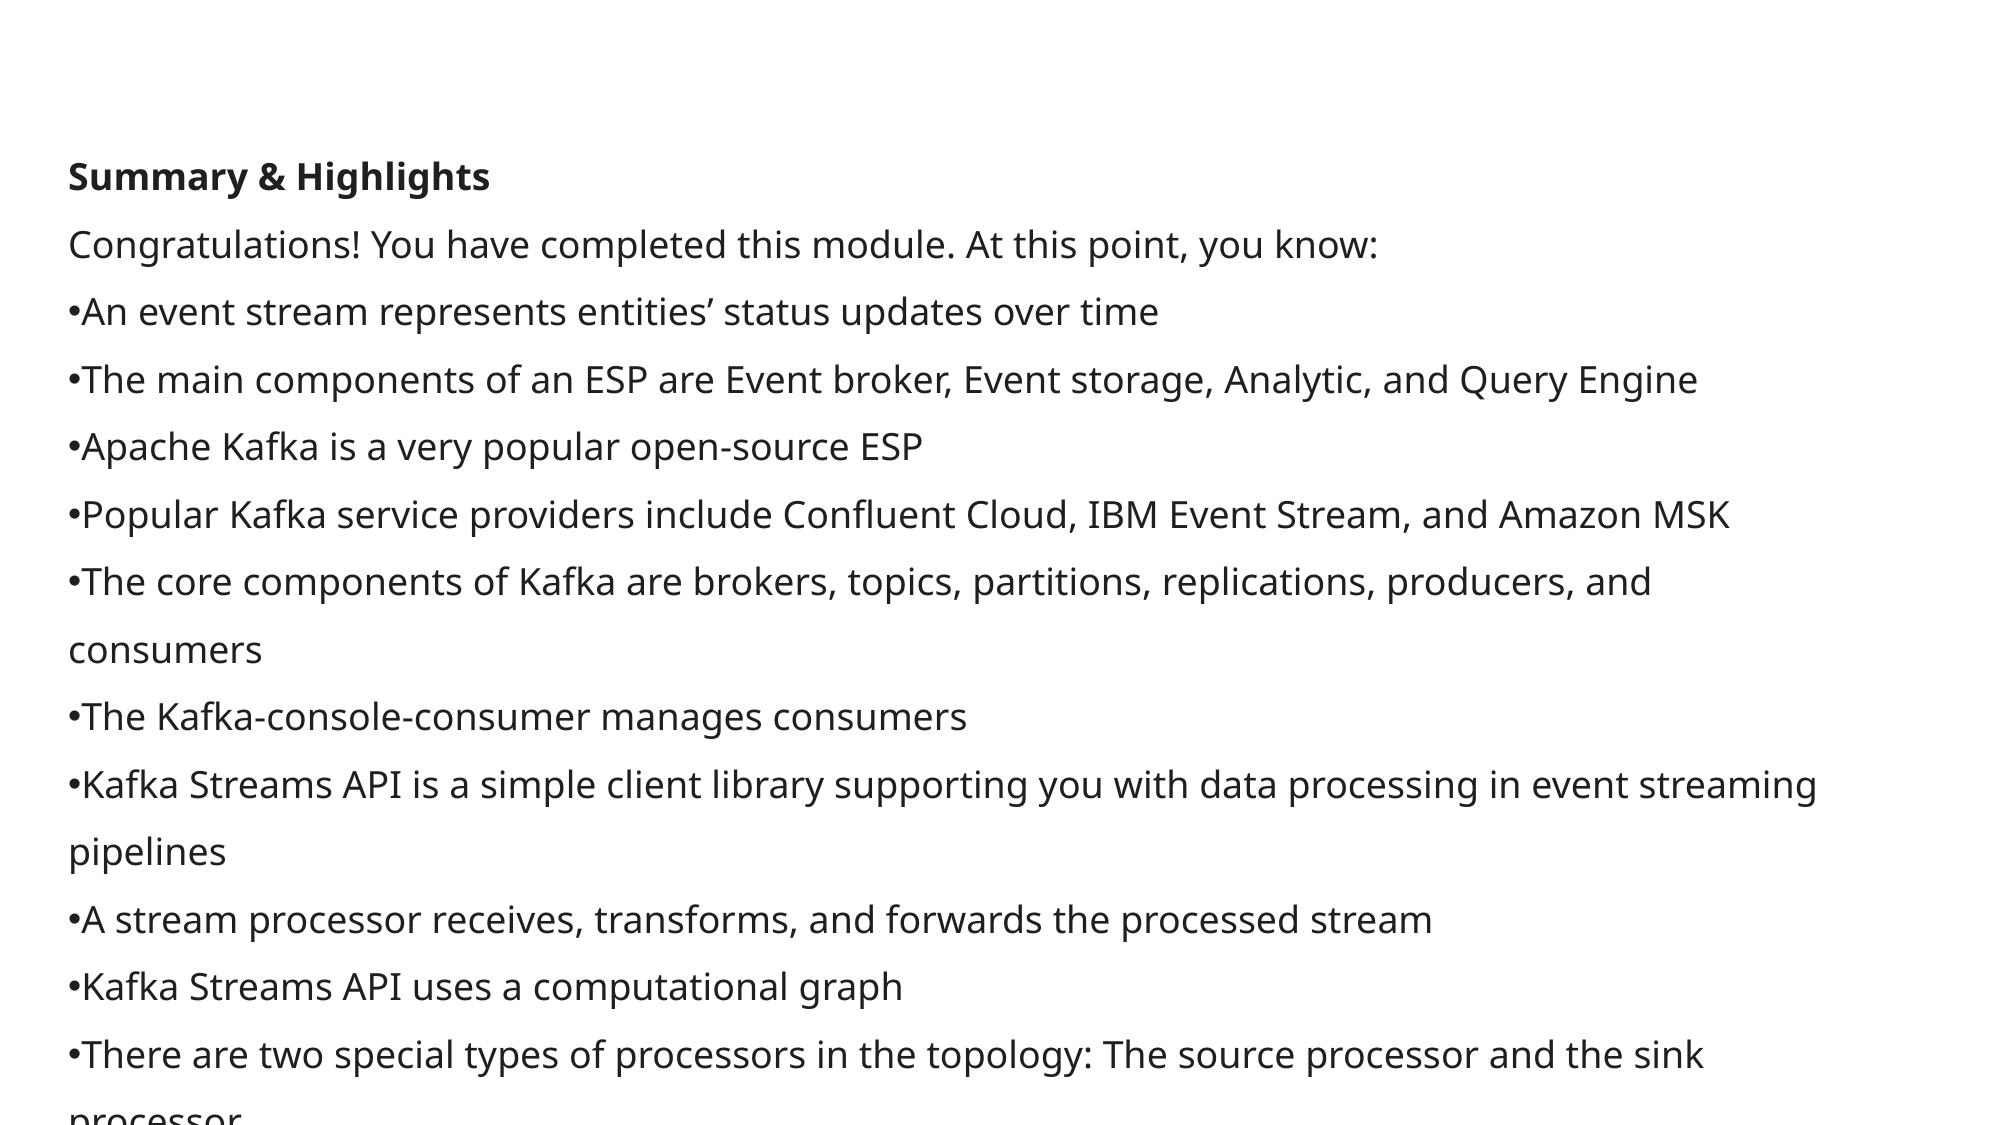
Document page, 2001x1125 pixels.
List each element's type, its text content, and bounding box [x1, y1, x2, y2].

text_box Summary & Highlights Congratulations! You have completed this module. At this point, you know: An event stream represents entities’ status updates over time The main components of an ESP are Event broker, Event storage, Analytic, and Query Engine Apache Kafka is a very popular open-source ESP Popular Kafka service providers include Confluent Cloud, IBM Event Stream, and Amazon MSK The core components of Kafka are brokers, topics, partitions, replications, producers, and consumers The Kafka-console-consumer manages consumers Kafka Streams API is a simple client library supporting you with data processing in event streaming pipelines A stream processor receives, transforms, and forwards the processed stream Kafka Streams API uses a computational graph There are two special types of processors in the topology: The source processor and the sink processor [53, 123, 1864, 1125]
